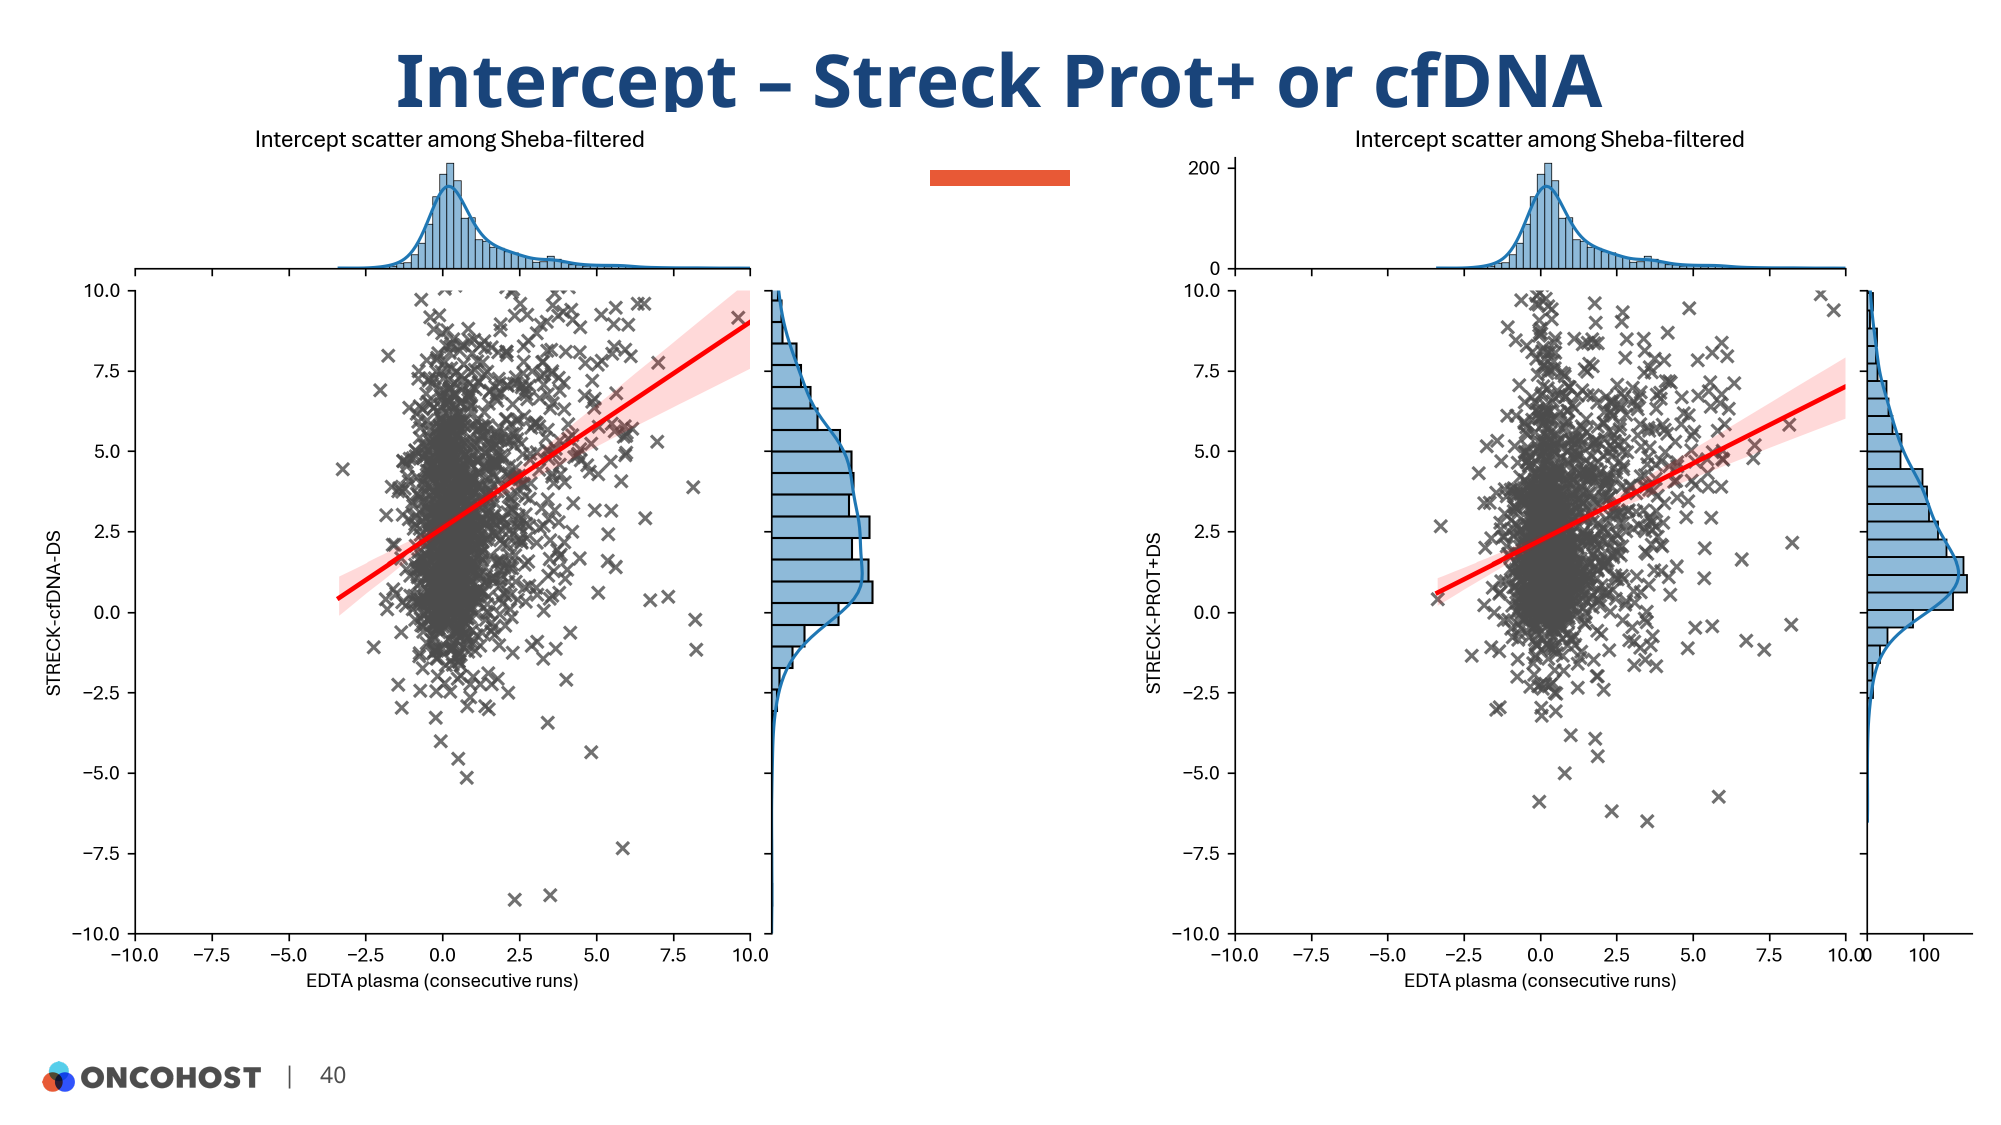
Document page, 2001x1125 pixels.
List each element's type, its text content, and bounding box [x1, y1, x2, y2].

slide_number | 40 [283, 1046, 428, 1107]
picture [0, 112, 900, 1013]
picture [42, 1061, 261, 1092]
picture [1099, 112, 2000, 1013]
title Intercept – Streck Prot+ or cfDNA [80, 37, 1920, 138]
